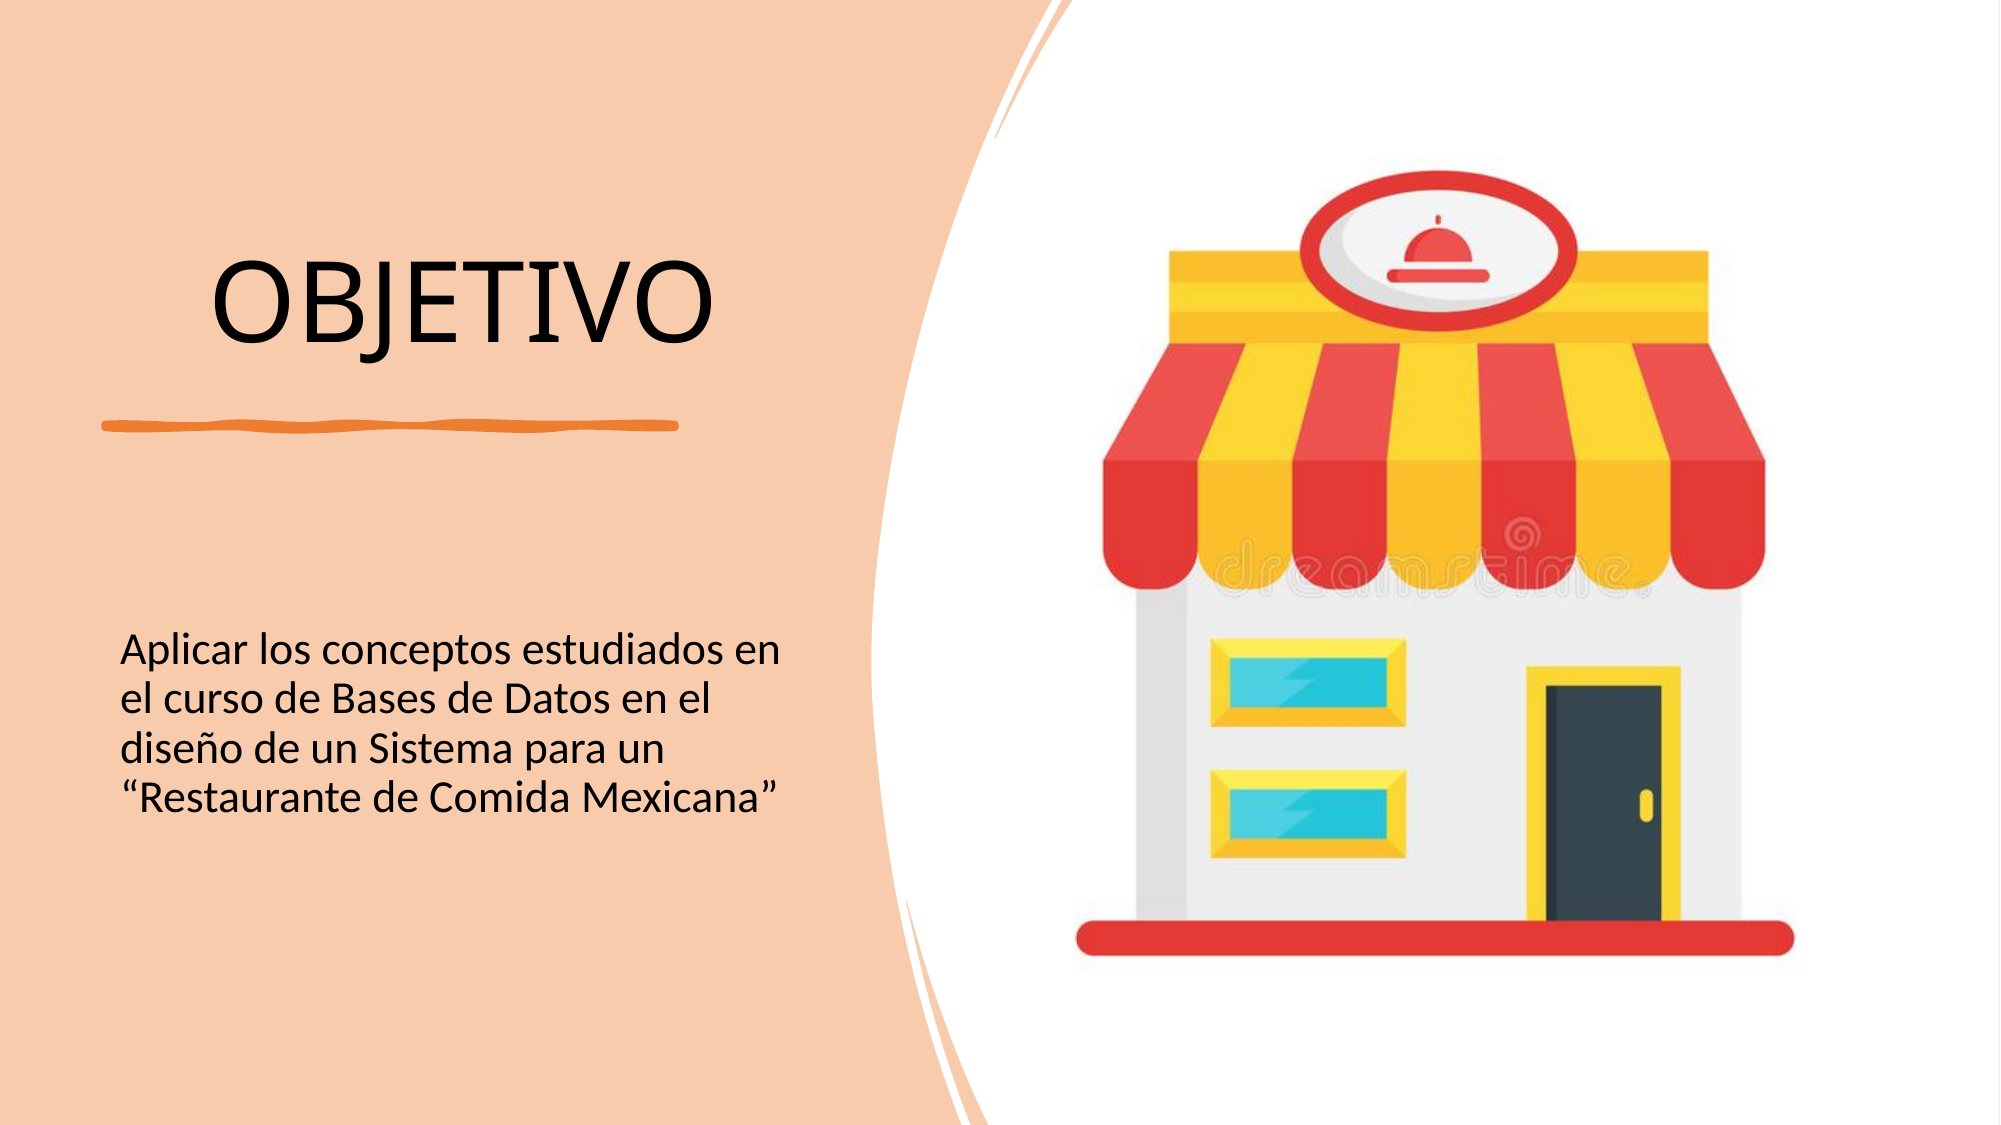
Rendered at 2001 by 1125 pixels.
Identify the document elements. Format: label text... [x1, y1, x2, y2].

title OBJETIVO [105, 53, 822, 375]
picture [871, 0, 2000, 1125]
text_box [103, 421, 676, 431]
text_box [0, 0, 871, 1125]
list Aplicar los conceptos estudiados en el curso de Bases de Datos en el diseño de un Sistema para un “Restaurante de Comida Mexicana” [105, 471, 802, 1016]
